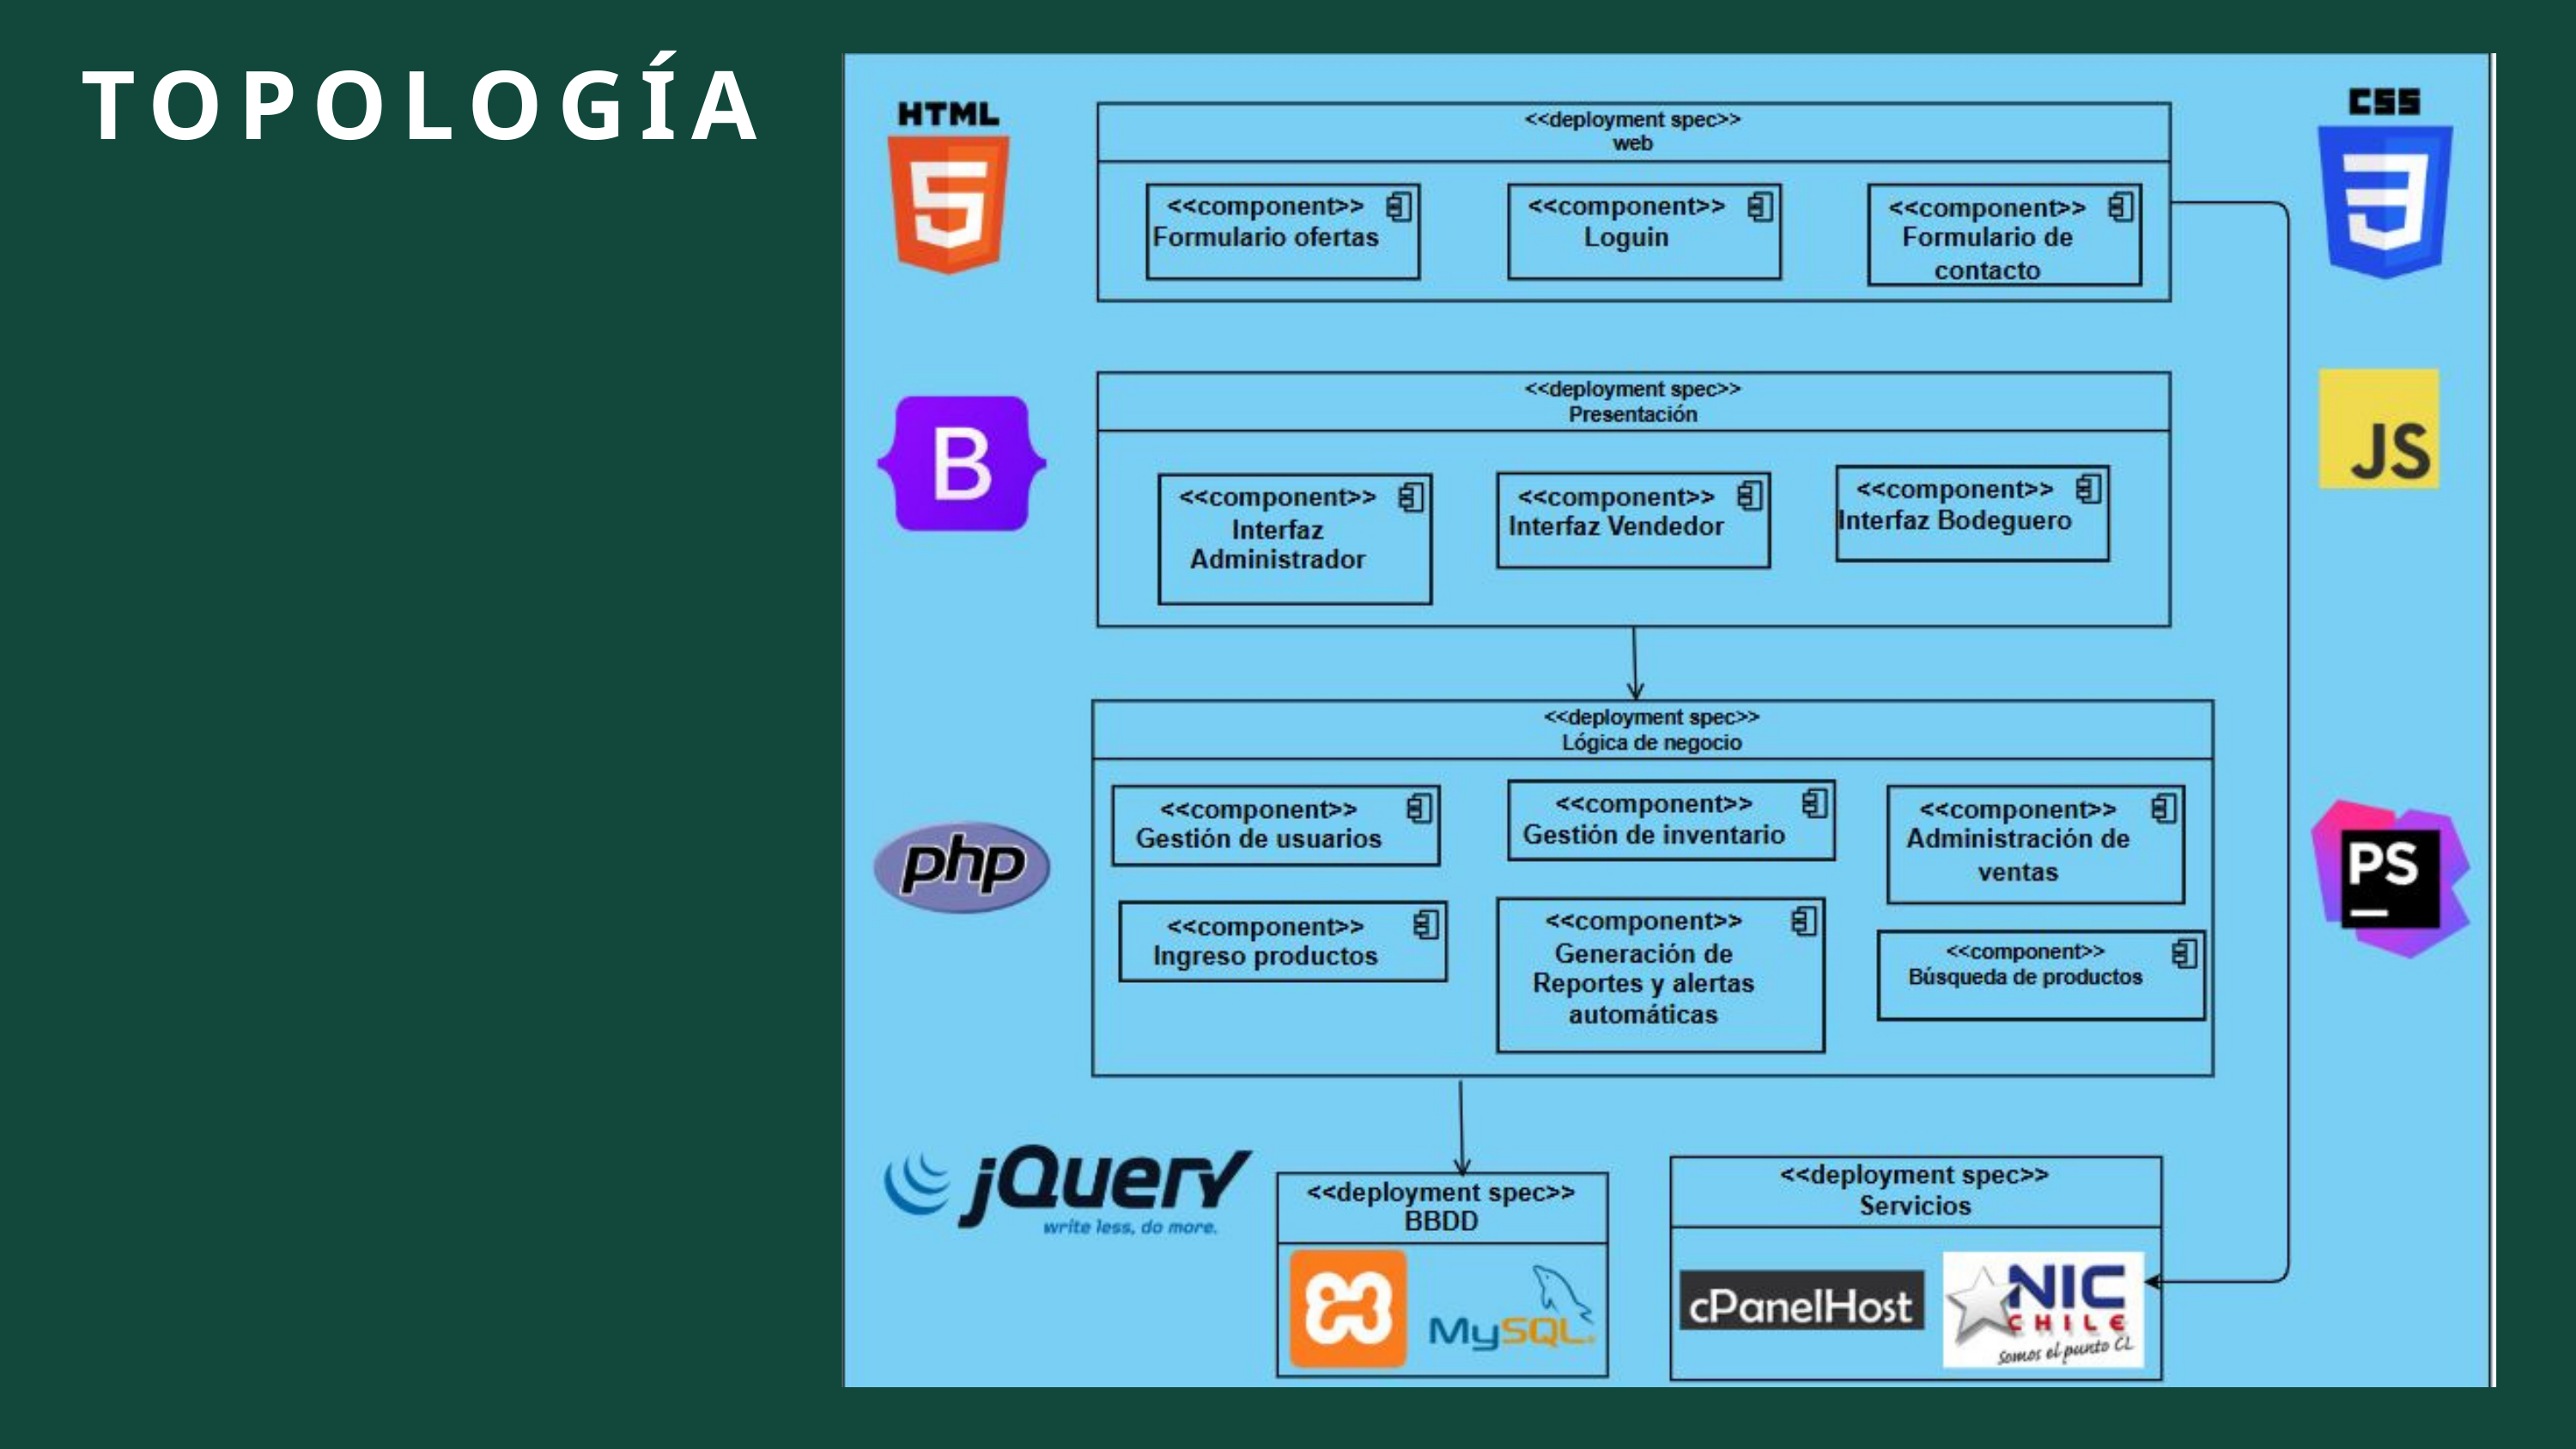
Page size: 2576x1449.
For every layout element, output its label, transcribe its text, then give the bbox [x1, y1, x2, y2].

text_box [841, 53, 2497, 1387]
text_box TOPOLOGÍA [81, 51, 2224, 160]
